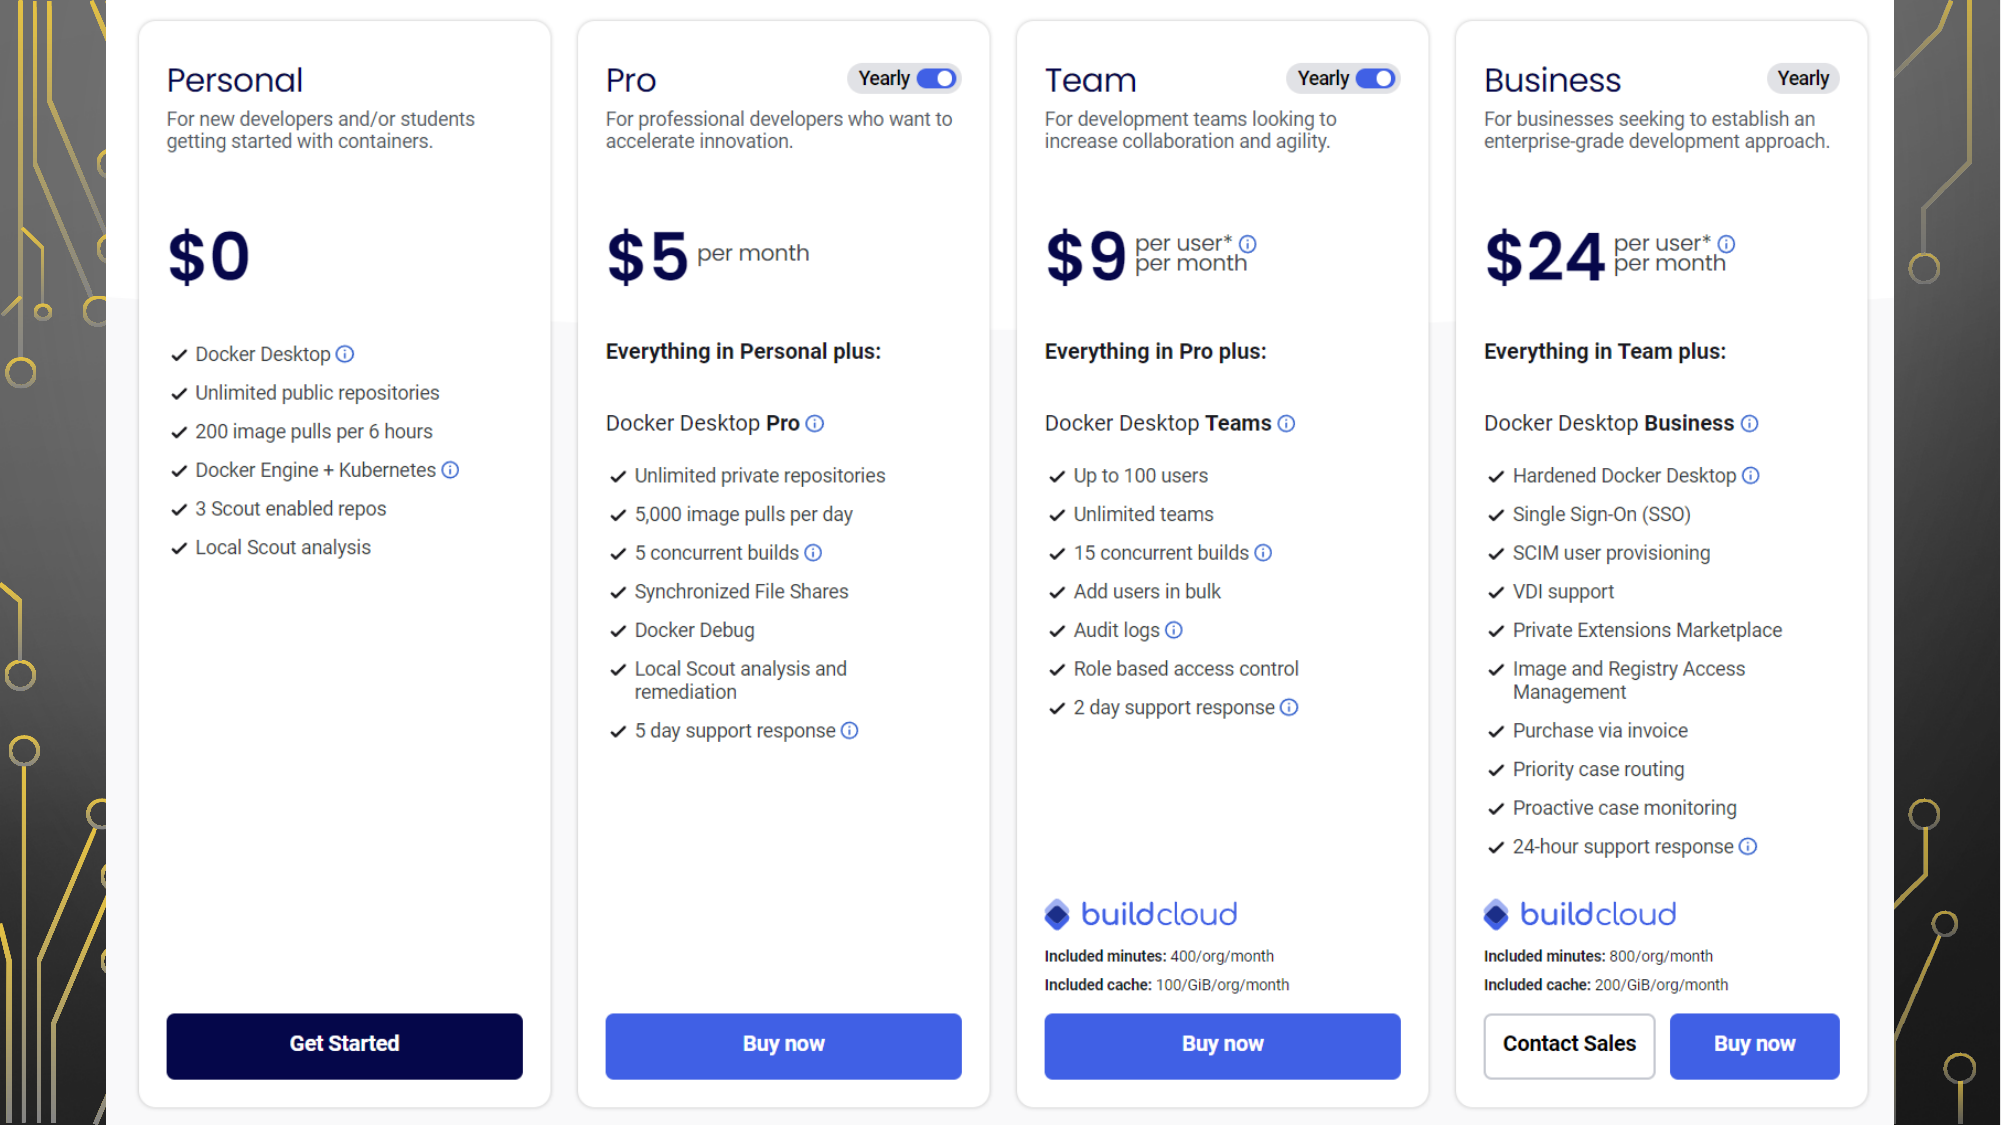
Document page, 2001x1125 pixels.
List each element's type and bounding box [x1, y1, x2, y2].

picture [105, 0, 1895, 1125]
